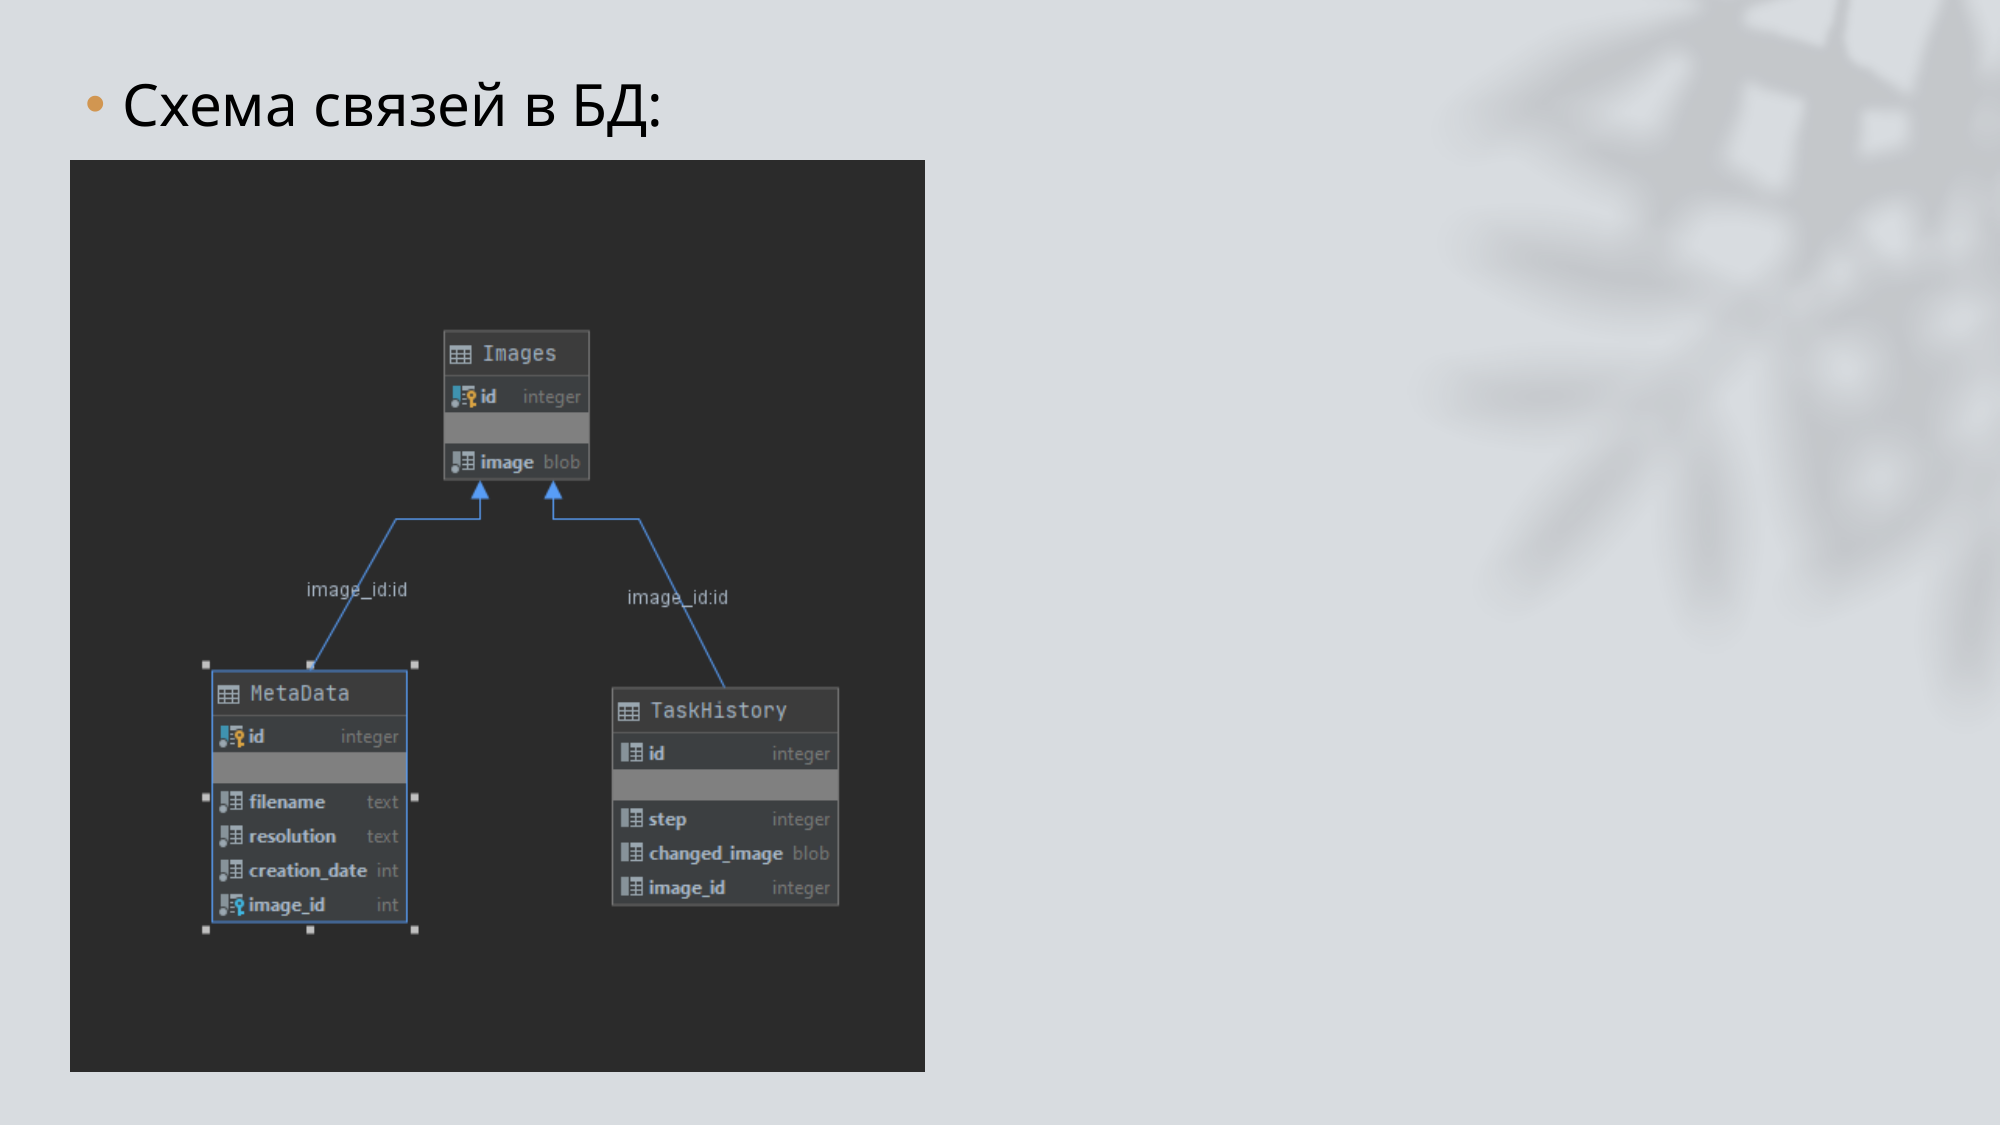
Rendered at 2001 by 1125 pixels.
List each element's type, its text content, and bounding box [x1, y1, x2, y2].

picture [70, 160, 925, 1072]
list Схема связей в БД: [70, 53, 1930, 318]
